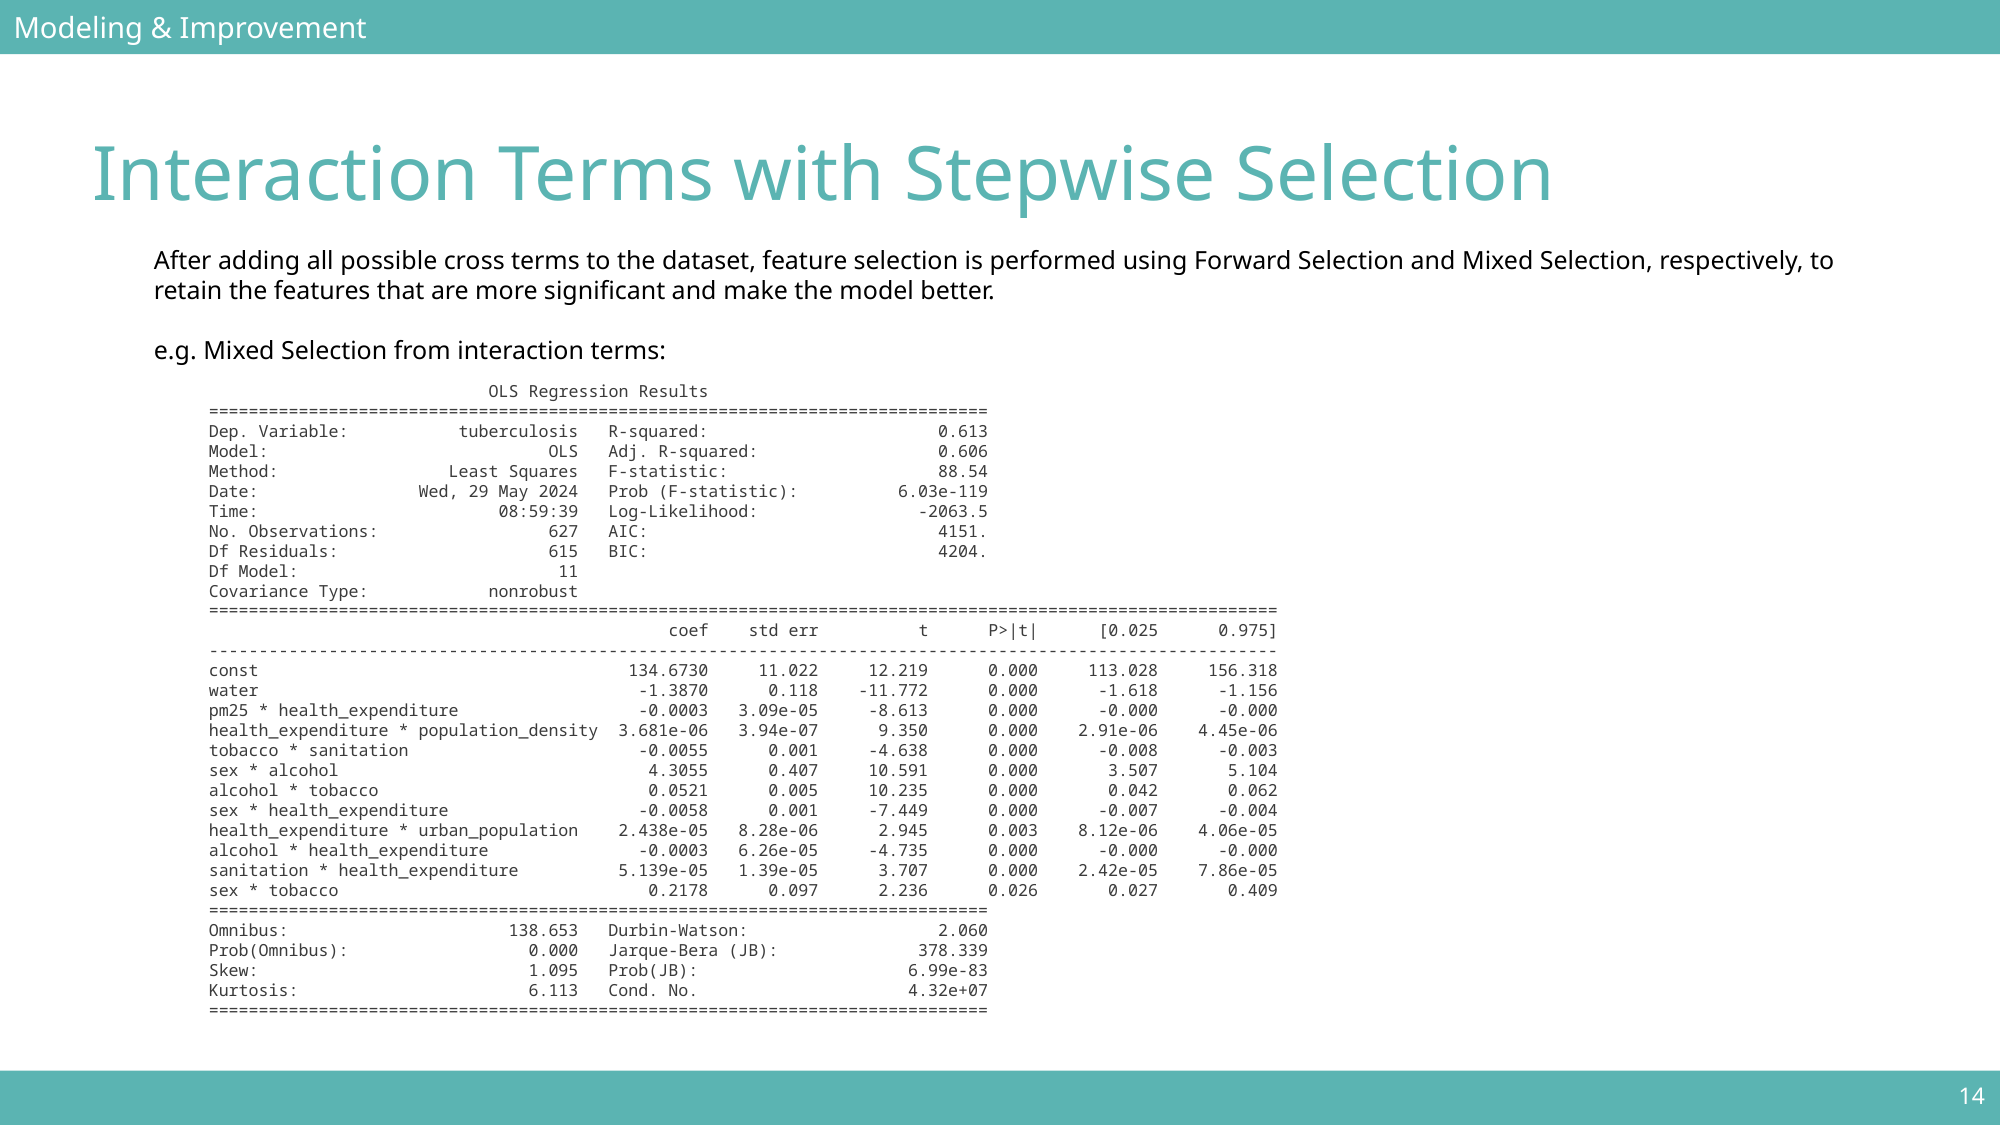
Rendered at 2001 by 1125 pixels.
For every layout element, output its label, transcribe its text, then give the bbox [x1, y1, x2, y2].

text_box Modeling & Improvement [0, 0, 2000, 55]
text_box Interaction Terms with Stepwise Selection [92, 125, 1907, 216]
text_box 14 [0, 1070, 2000, 1125]
text_box After adding all possible cross terms to the dataset, feature selection is performed using Forward Selection and Mixed Selection, respectively, to retain the features that are more significant and make the model better. e.g. Mixed Selection from interaction terms: [139, 237, 1860, 372]
text_box OLS Regression Results ============================================================================== Dep. Variable: tuberculosis R-squared: 0.613 Model: OLS Adj. R-squared: 0.606 Method: Least Squares F-statistic: 88.54 Date: Wed, 29 May 2024 Prob (F-statistic): 6.03e-119 Time: 08:59:39 Log-Likelihood: -2063.5 No. Observations: 627 AIC: 4151. Df Residuals: 615 BIC: 4204. Df Model: 11 Covariance Type: nonrobust =========================================================================================================== coef std err t P>|t| [0.025 0.975] ----------------------------------------------------------------------------------------------------------- const 134.6730 11.022 12.219 0.000 113.028 156.318 water -1.3870 0.118 -11.772 0.000 -1.618 -1.156 pm25 * health_expenditure -0.0003 3.09e-05 -8.613 0.000 -0.000 -0.000 health_expenditure * population_density 3.681e-06 3.94e-07 9.350 0.000 2.91e-06 4.45e-06 tobacco * sanitation -0.0055 0.001 -4.638 0.000 -0.008 -0.003 sex * alcohol 4.3055 0.407 10.591 0.000 3.507 5.104 alcohol * tobacco 0.0521 0.005 10.235 0.000 0.042 0.062 sex * health_expenditure -0.0058 0.001 -7.449 0.000 -0.007 -0.004 health_expenditure * urban_population 2.438e-05 8.28e-06 2.945 0.003 8.12e-06 4.06e-05 alcohol * health_expenditure -0.0003 6.26e-05 -4.735 0.000 -0.000 -0.000 sanitation * health_expenditure 5.139e-05 1.39e-05 3.707 0.000 2.42e-05 7.86e-05 sex * tobacco 0.2178 0.097 2.236 0.026 0.027 0.409 ============================================================================== Omnibus: 138.653 Durbin-Watson: 2.060 Prob(Omnibus): 0.000 Jarque-Bera (JB): 378.339 Skew: 1.095 Prob(JB): 6.99e-83 Kurtosis: 6.113 Cond. No. 4.32e+07 ============================================================================== [193, 373, 1443, 1027]
